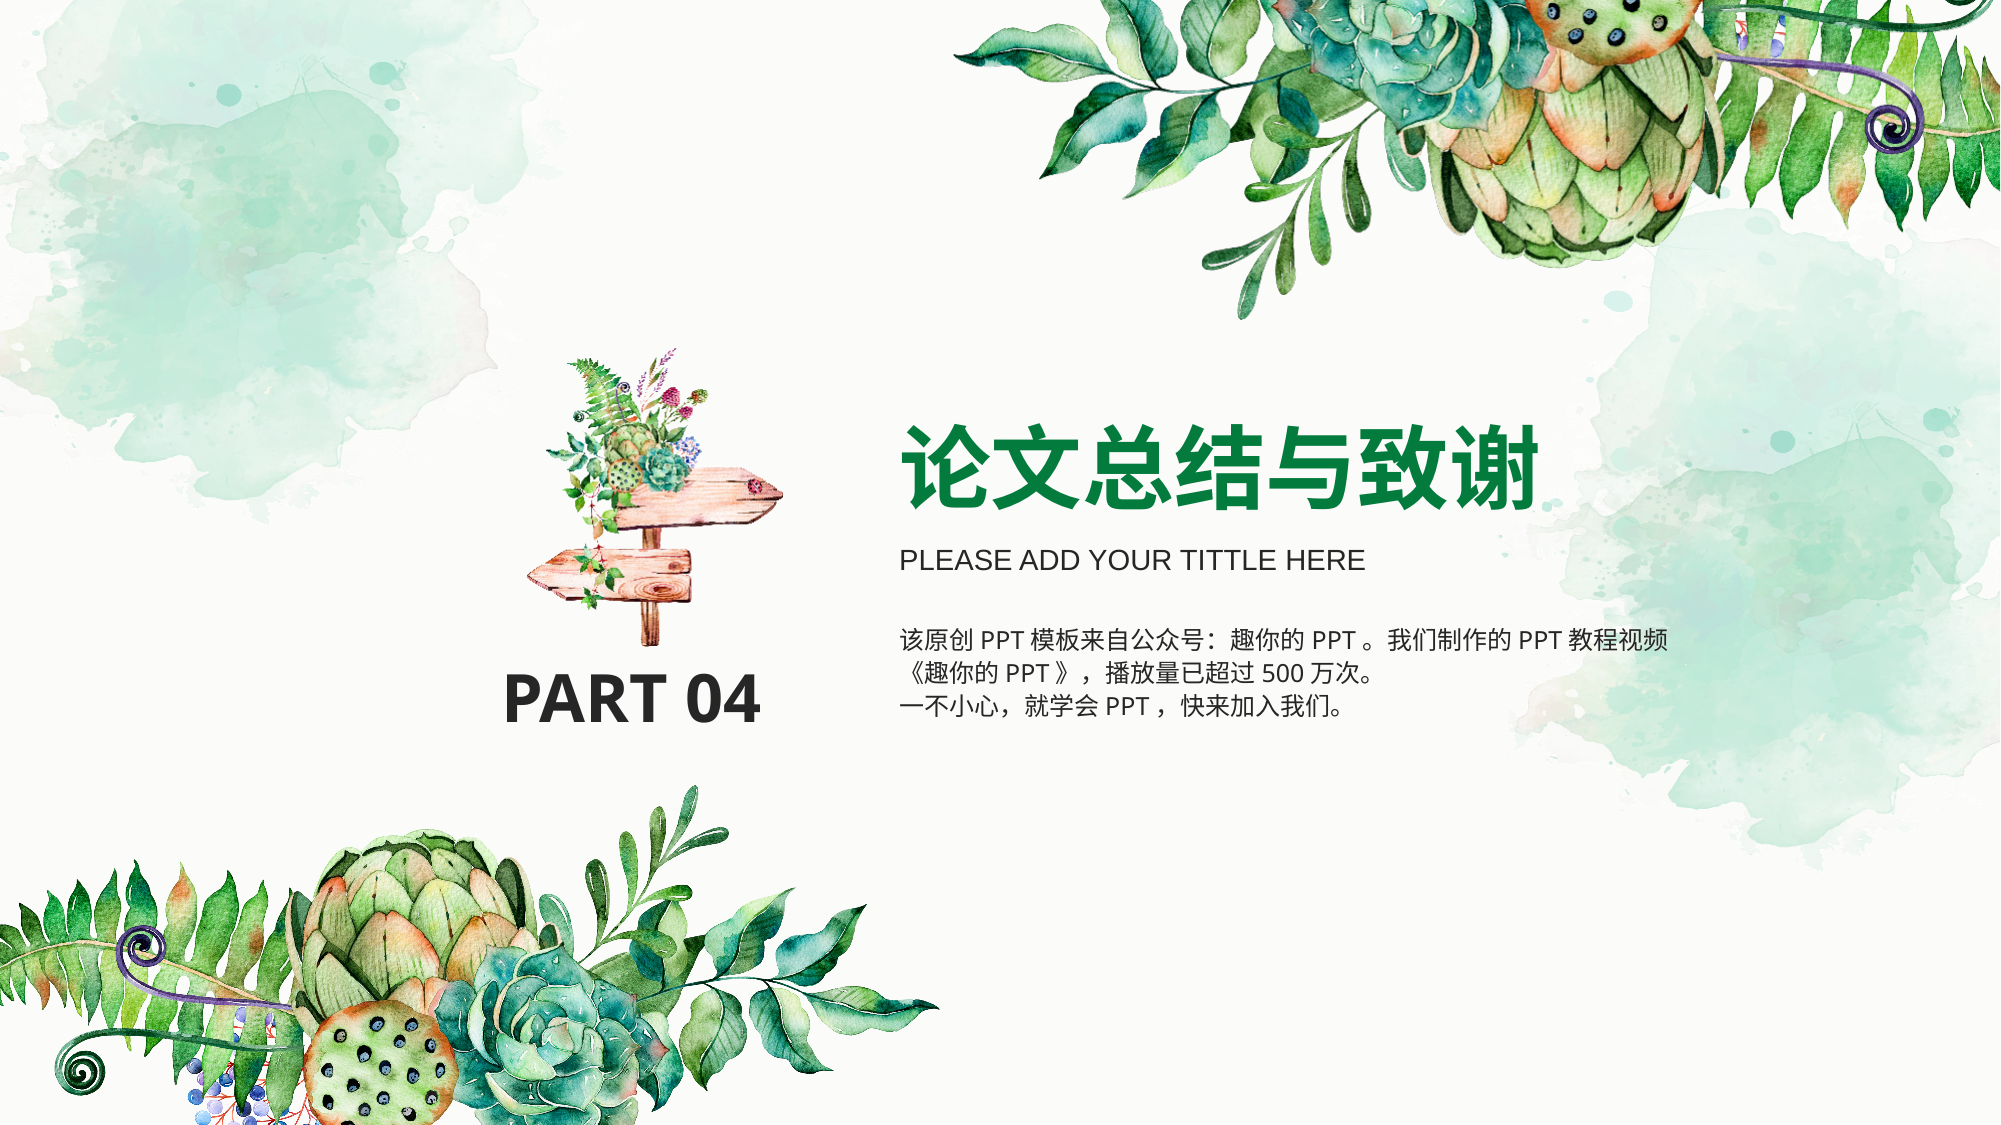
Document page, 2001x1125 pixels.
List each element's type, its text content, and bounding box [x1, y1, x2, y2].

text_box 论文总结与致谢 [884, 403, 1838, 529]
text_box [447, 346, 817, 744]
picture [0, 0, 2001, 1125]
text_box 该原创PPT模板来自公众号：趣你的PPT。我们制作的PPT教程视频《趣你的PPT》，播放量已超过500万次。 一不小心，就学会PPT，快来加入我们。 [884, 614, 1722, 728]
text_box PLEASE ADD YOUR TITTLE HERE [884, 534, 1425, 584]
